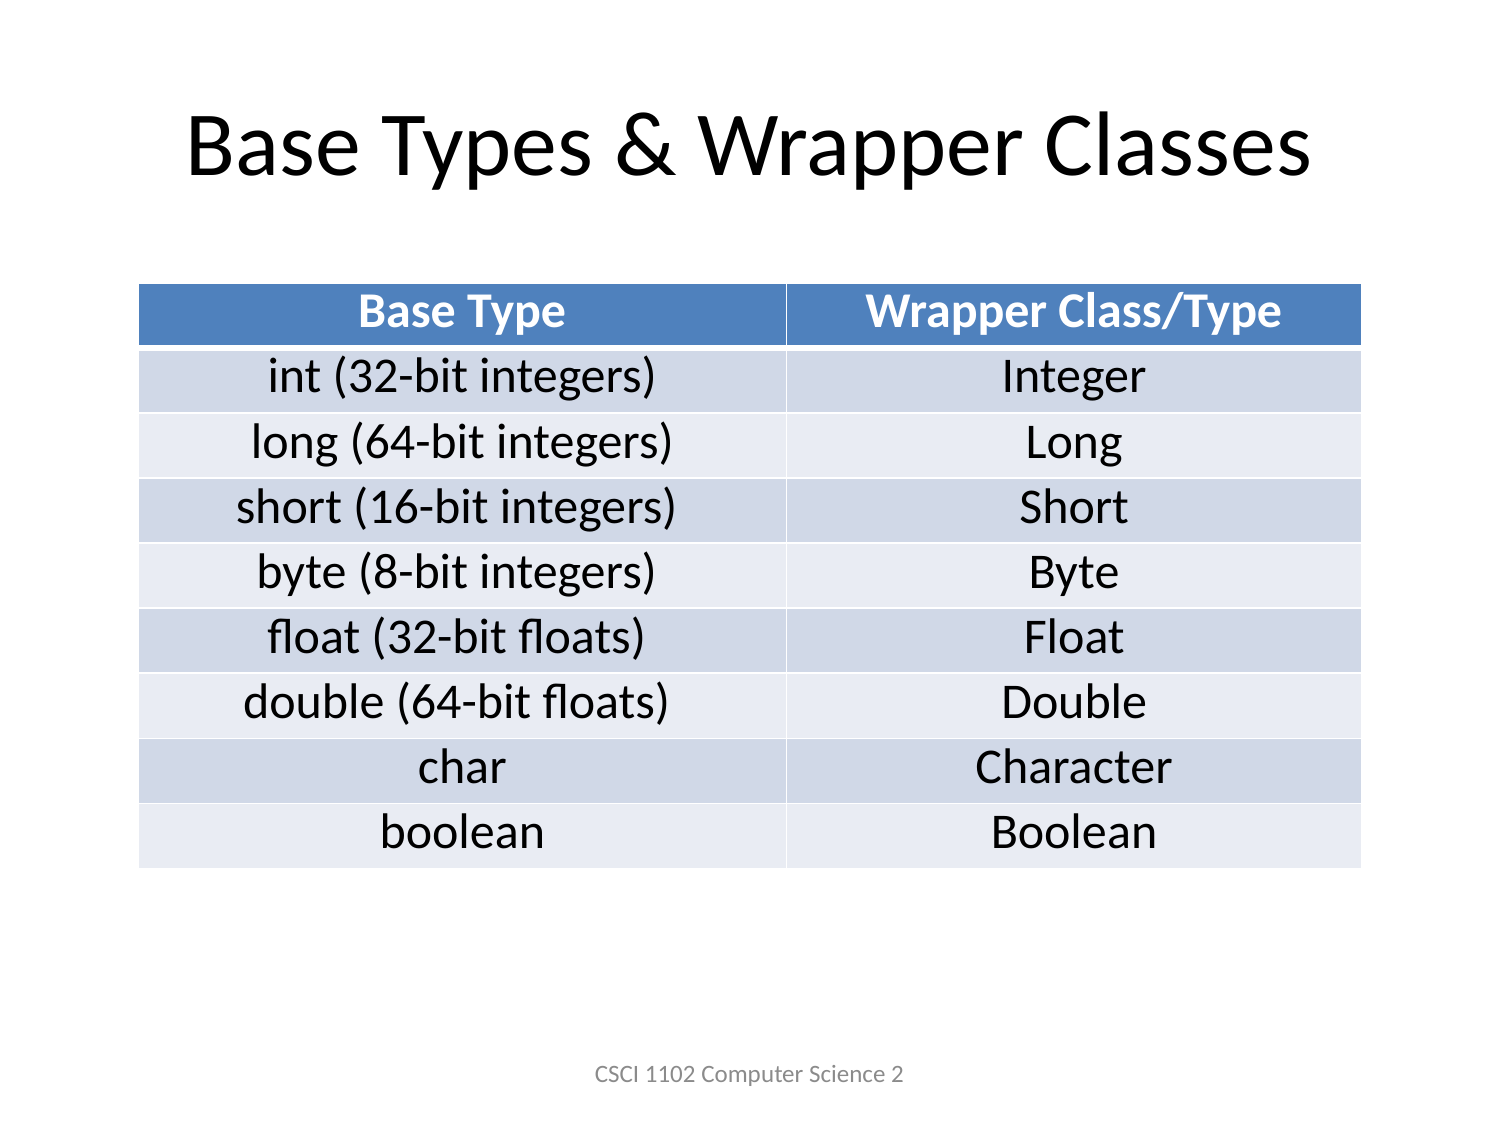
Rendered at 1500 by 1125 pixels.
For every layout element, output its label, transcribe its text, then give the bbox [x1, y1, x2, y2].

table_cell Boolean [787, 804, 1361, 868]
table_cell Character [787, 739, 1361, 803]
table_cell byte (8-bit integers) [139, 544, 786, 607]
table_cell int (32-bit integers) [139, 351, 786, 412]
table_cell Integer [787, 351, 1361, 412]
footer CSCI 1102 Computer Science 2 [512, 1042, 988, 1103]
table_cell float (32-bit floats) [139, 609, 786, 672]
table_cell Byte [787, 544, 1361, 607]
table_cell boolean [139, 804, 786, 868]
title Base Types & Wrapper Classes [75, 45, 1425, 233]
table_cell long (64-bit integers) [139, 414, 786, 477]
table_header Wrapper Class/Type [787, 284, 1361, 345]
table_cell short (16-bit integers) [139, 479, 786, 542]
table_cell Float [787, 609, 1361, 672]
table_header Base Type [139, 284, 786, 345]
table_cell Long [787, 414, 1361, 477]
table_cell double (64-bit floats) [139, 674, 786, 738]
table_cell char [139, 739, 786, 803]
table_cell Double [787, 674, 1361, 738]
table_cell Short [787, 479, 1361, 542]
